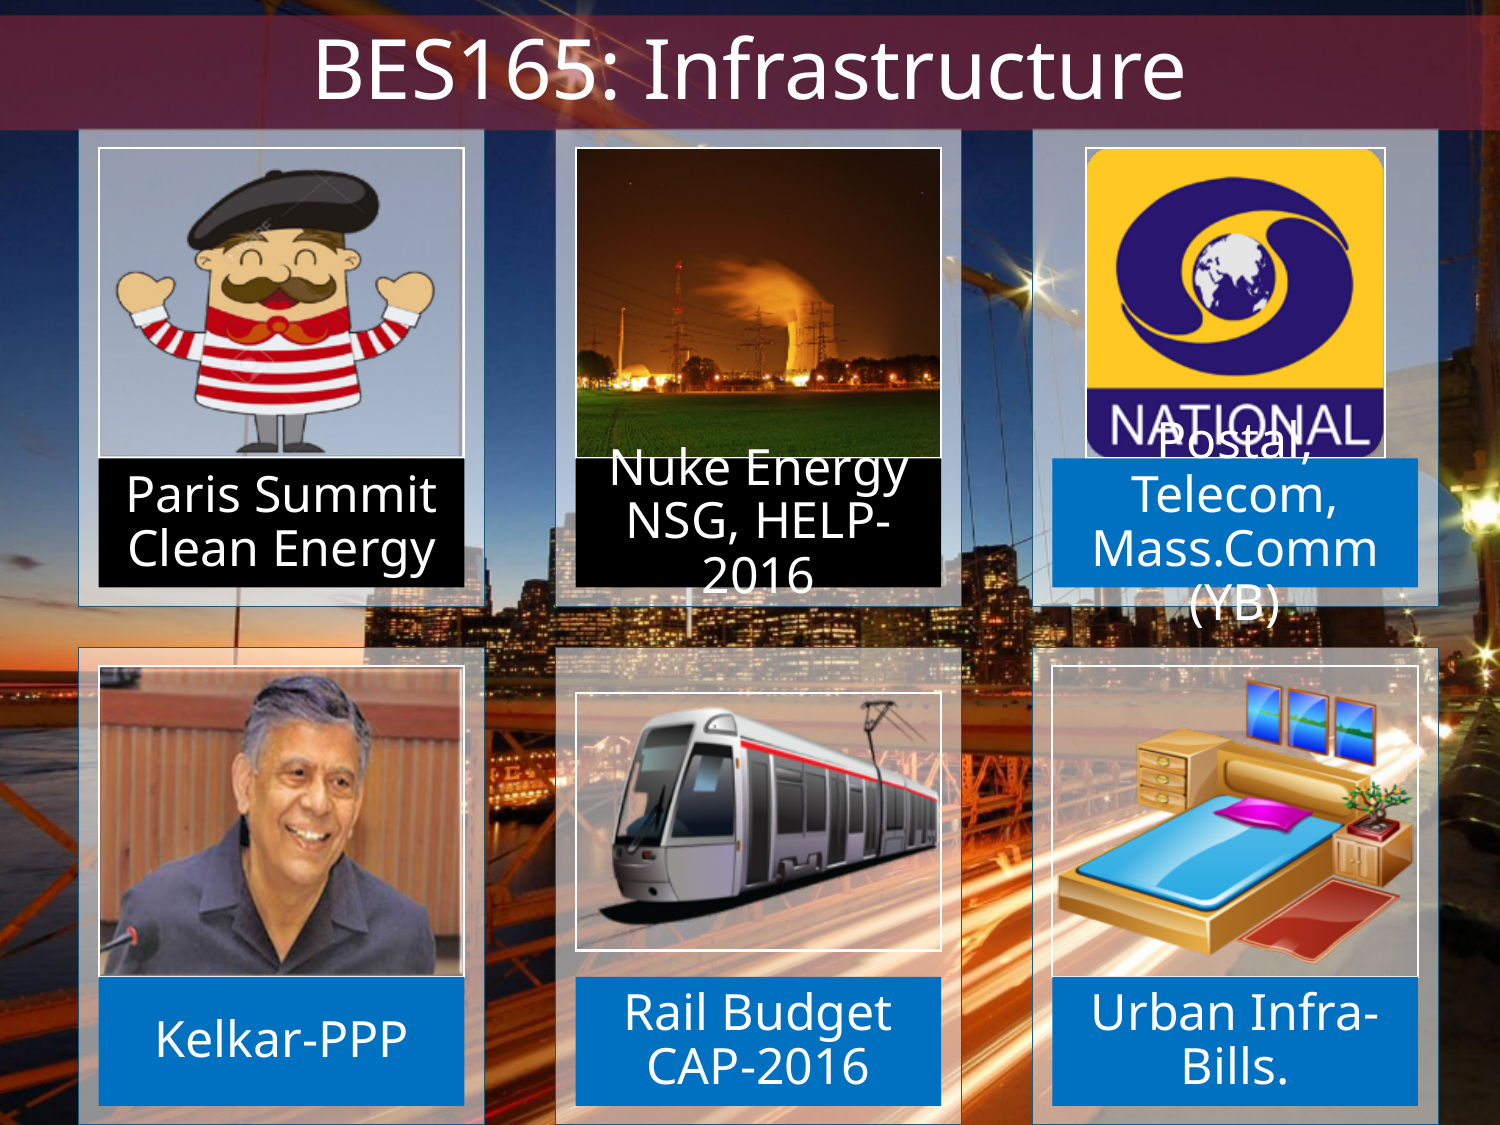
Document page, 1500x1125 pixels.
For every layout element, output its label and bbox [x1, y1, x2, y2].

picture [0, 0, 1500, 113]
list [0, 113, 1500, 1125]
